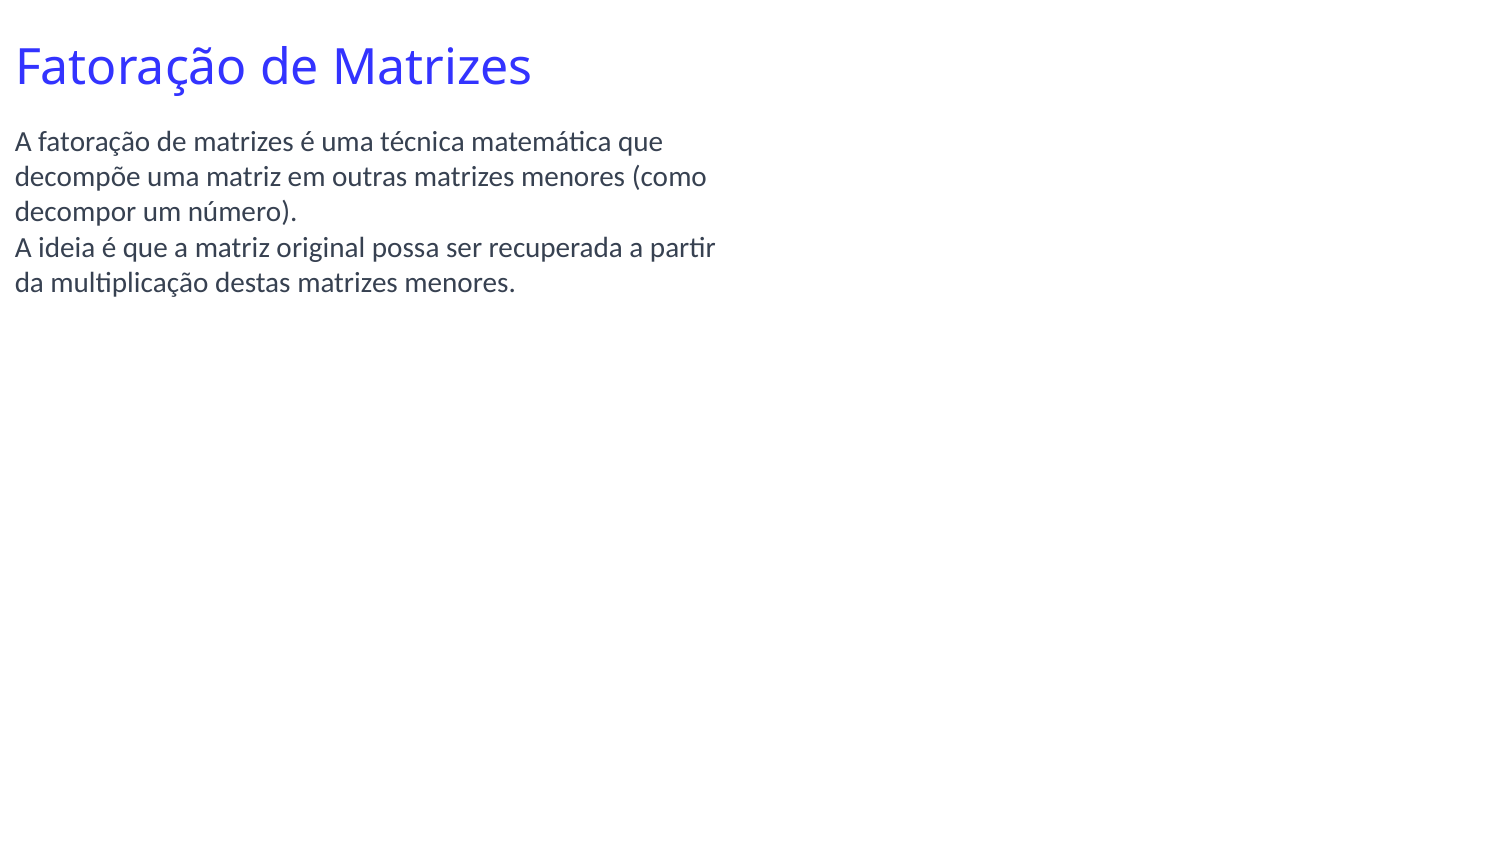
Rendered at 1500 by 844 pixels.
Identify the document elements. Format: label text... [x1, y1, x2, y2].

text_box A fatoração de matrizes é uma técnica matemática que decompõe uma matriz em outras matrizes menores (como decompor um número). [0, 114, 758, 220]
title Fatoração de Matrizes [0, 0, 1277, 138]
text_box A ideia é que a matriz original possa ser recuperada a partir da multiplicação destas matrizes menores. [0, 220, 758, 306]
